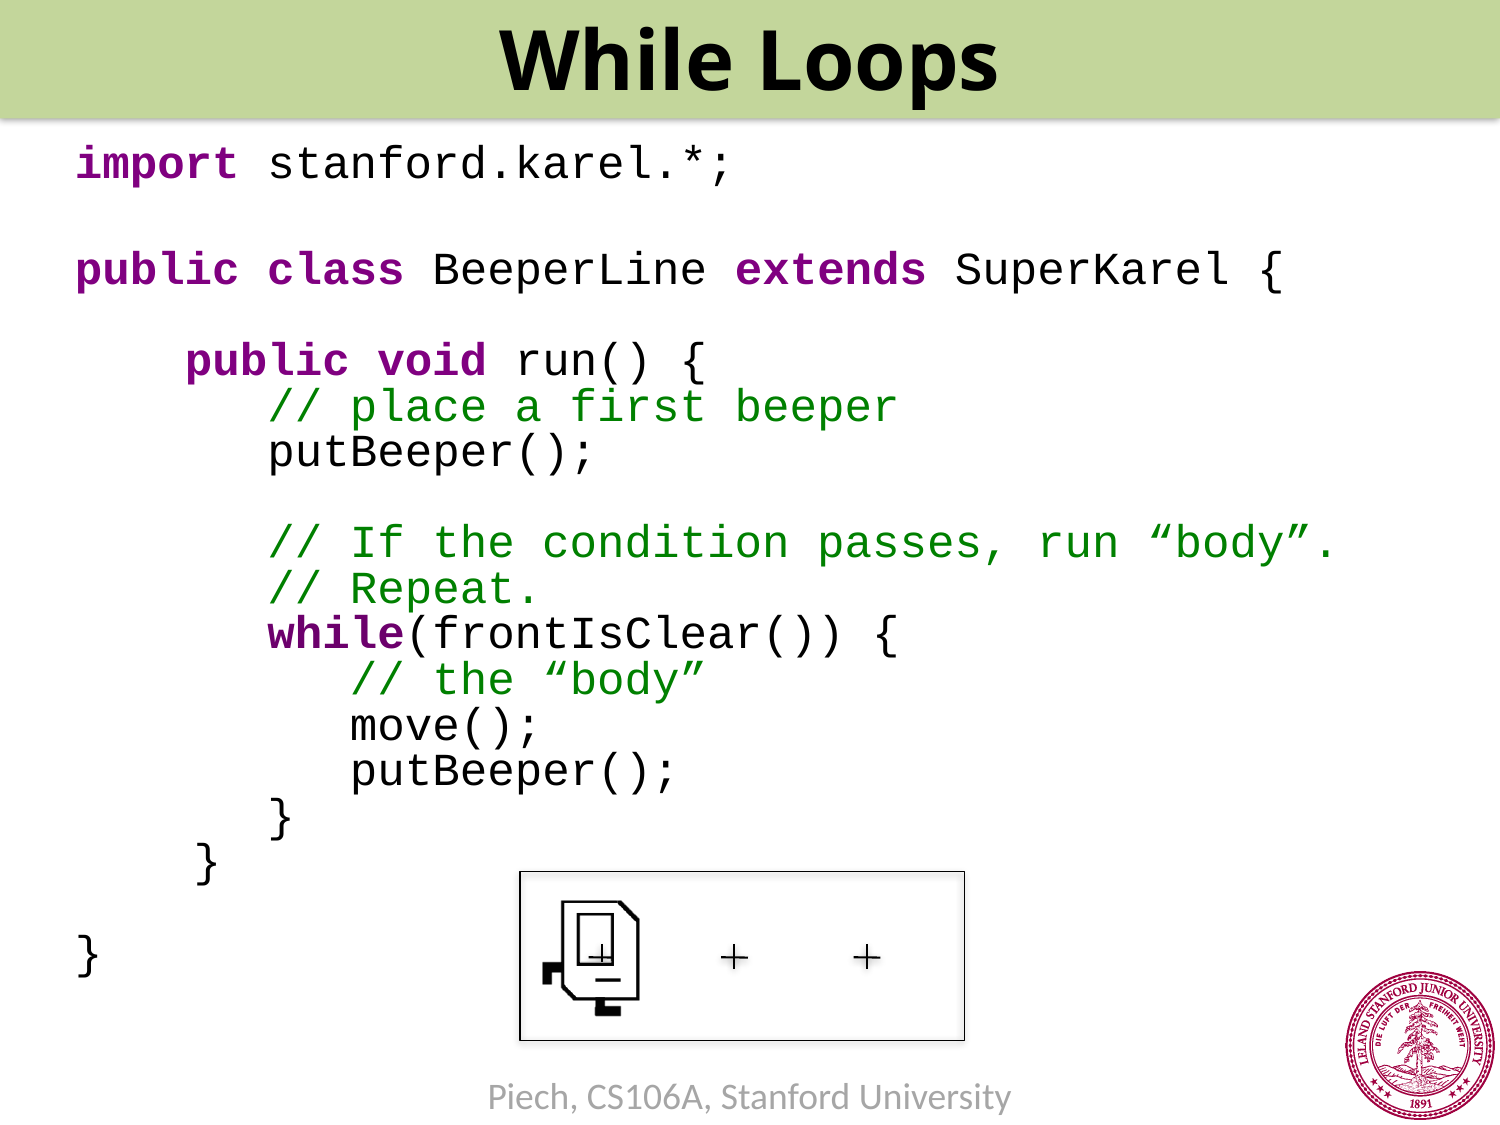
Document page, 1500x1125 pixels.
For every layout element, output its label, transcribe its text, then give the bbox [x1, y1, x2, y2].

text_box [853, 943, 881, 969]
text_box [519, 871, 965, 1041]
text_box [720, 943, 749, 969]
picture [527, 890, 663, 1026]
text_box While Loops [0, 0, 1500, 122]
text_box import stanford.karel.*; public class BeeperLine extends SuperKarel { public void run() { // place a first beeper putBeeper(); // If the condition passes, run “body”. // Repeat. while(frontIsClear()) { // the “body” move(); putBeeper(); } } } [74, 134, 1425, 1096]
picture [1345, 971, 1495, 1120]
